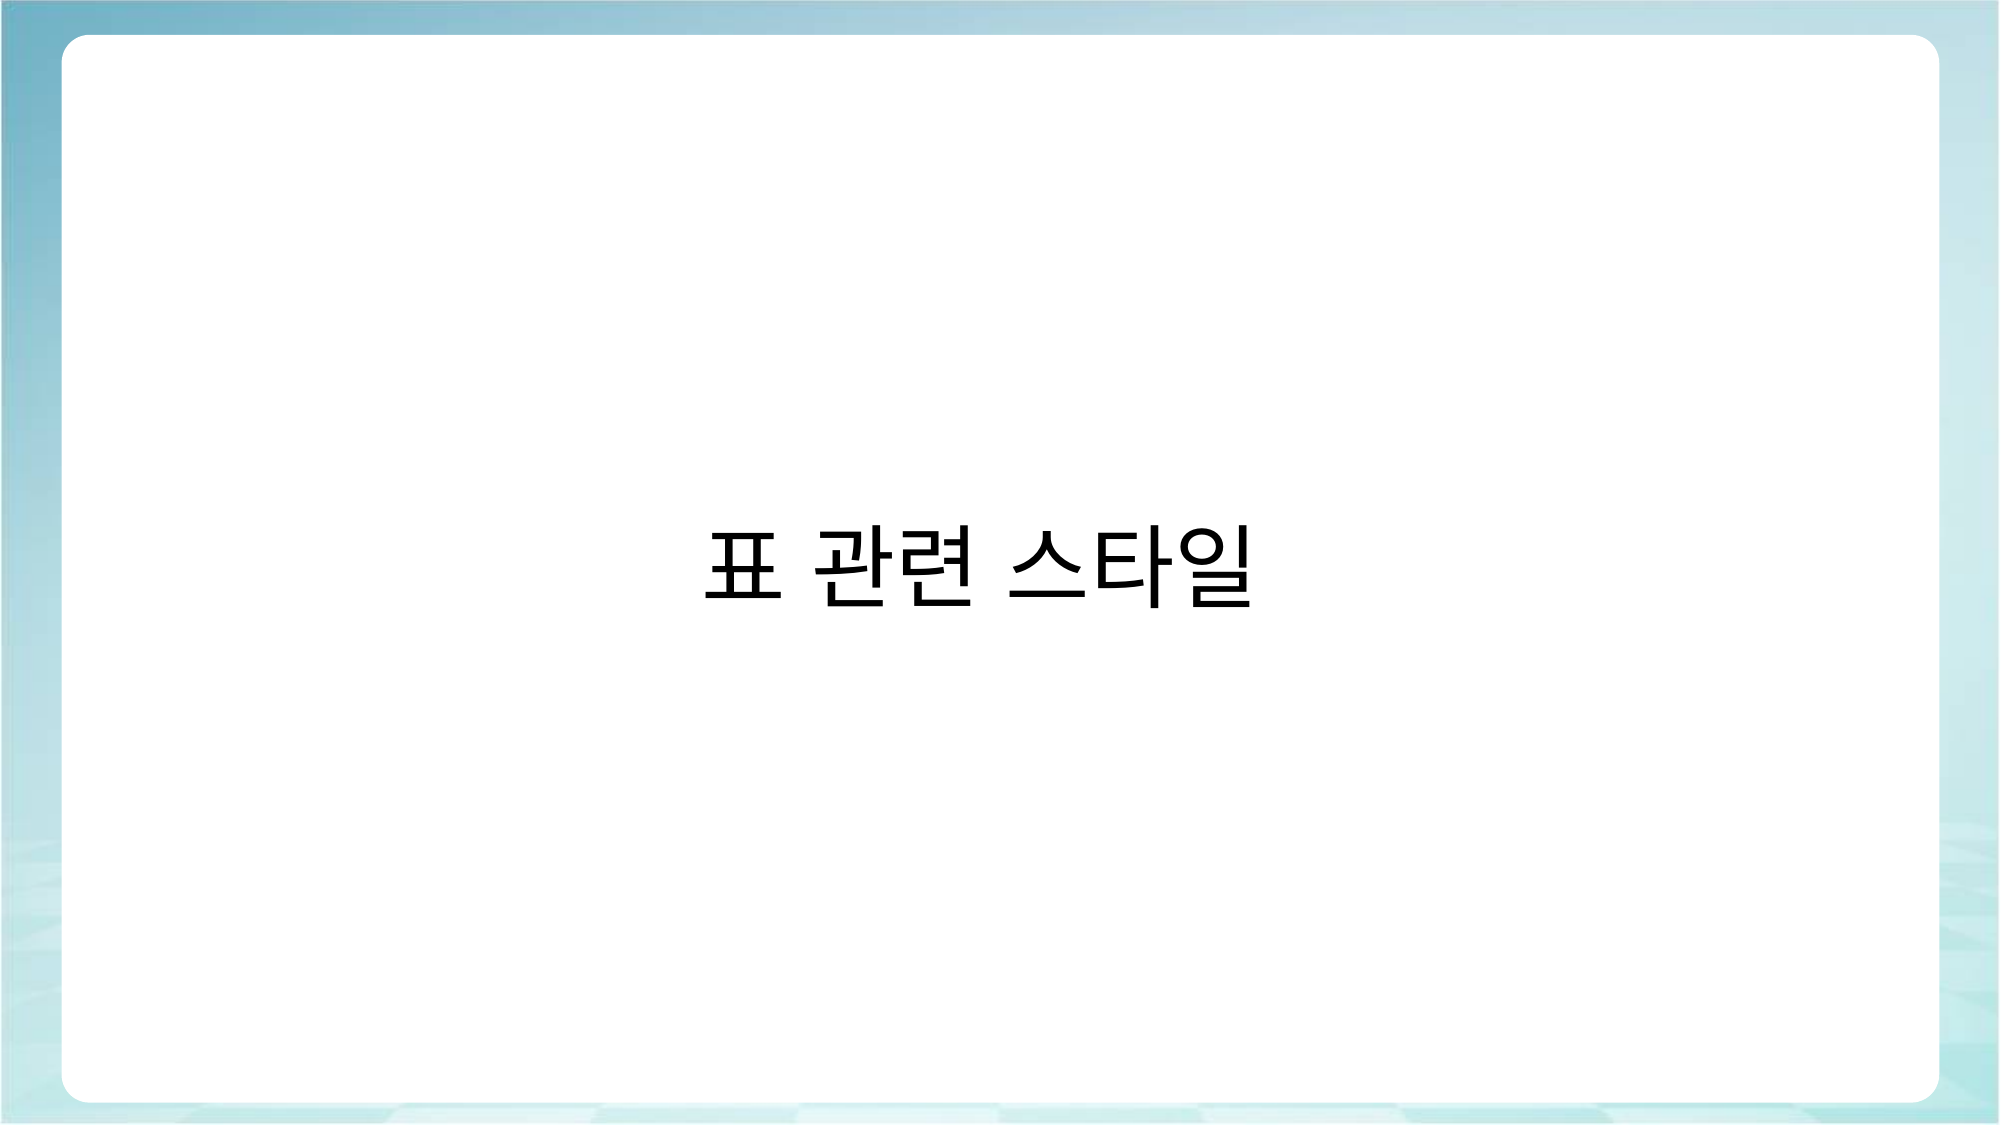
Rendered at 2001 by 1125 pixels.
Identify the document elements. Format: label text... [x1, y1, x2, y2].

text_box 표 관련 스타일 [117, 474, 1843, 671]
picture [0, 0, 2001, 1125]
